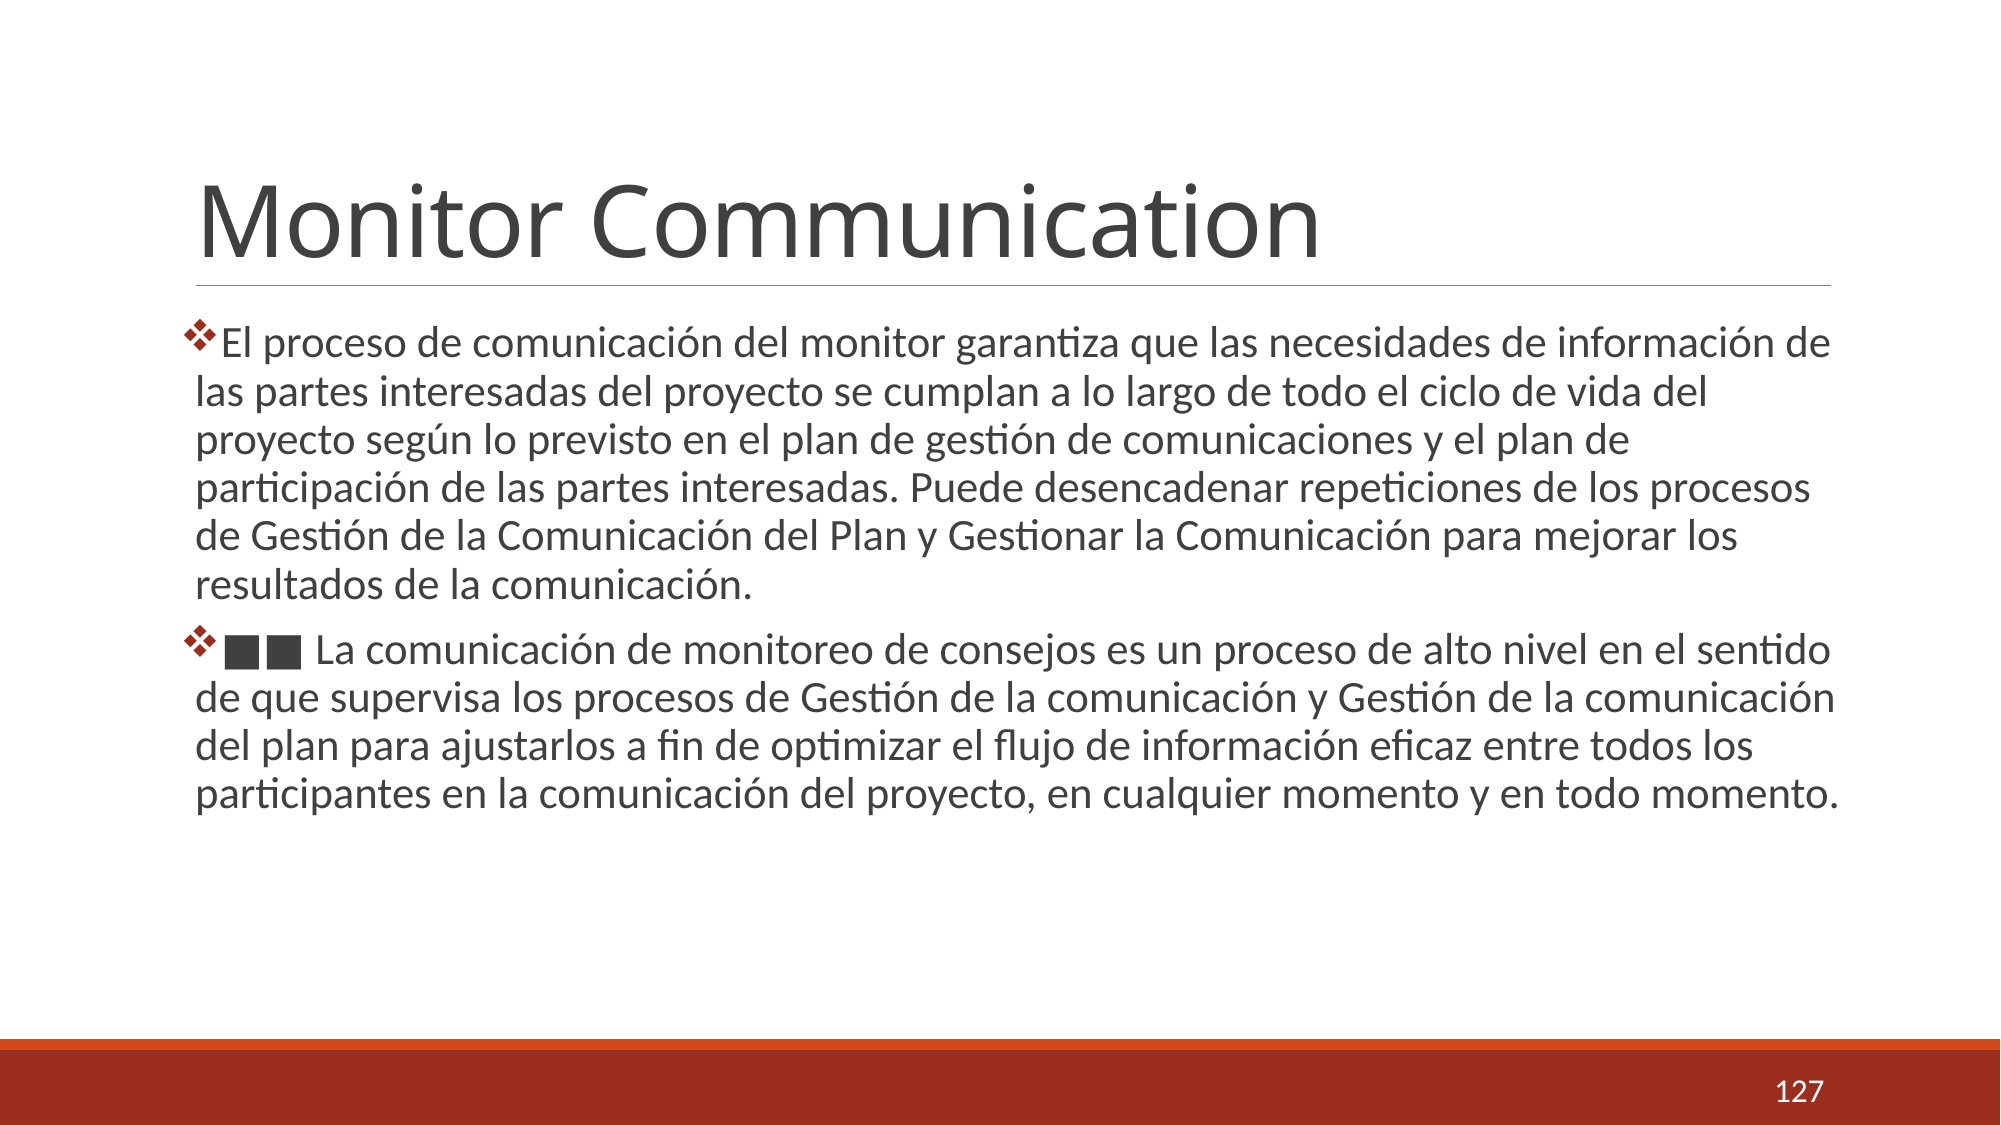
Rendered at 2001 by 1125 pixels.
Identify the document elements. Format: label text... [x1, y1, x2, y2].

title Monitor Communication [180, 47, 1830, 285]
list El proceso de comunicación del monitor garantiza que las necesidades de información de las partes interesadas del proyecto se cumplan a lo largo de todo el ciclo de vida del proyecto según lo previsto en el plan de gestión de comunicaciones y el plan de participación de las partes interesadas. Puede desencadenar repeticiones de los procesos de Gestión de la Comunicación del Plan y Gestionar la Comunicación para mejorar los resultados de la comunicación. ■■ La comunicación de monitoreo de consejos es un proceso de alto nivel en el sentido de que supervisa los procesos de Gestión de la comunicación y Gestión de la comunicación del plan para ajustarlos a fin de optimizar el flujo de información eficaz entre todos los participantes en la comunicación del proyecto, en cualquier momento y en todo momento. [180, 311, 1864, 1060]
slide_number 127 [1624, 1059, 1840, 1120]
